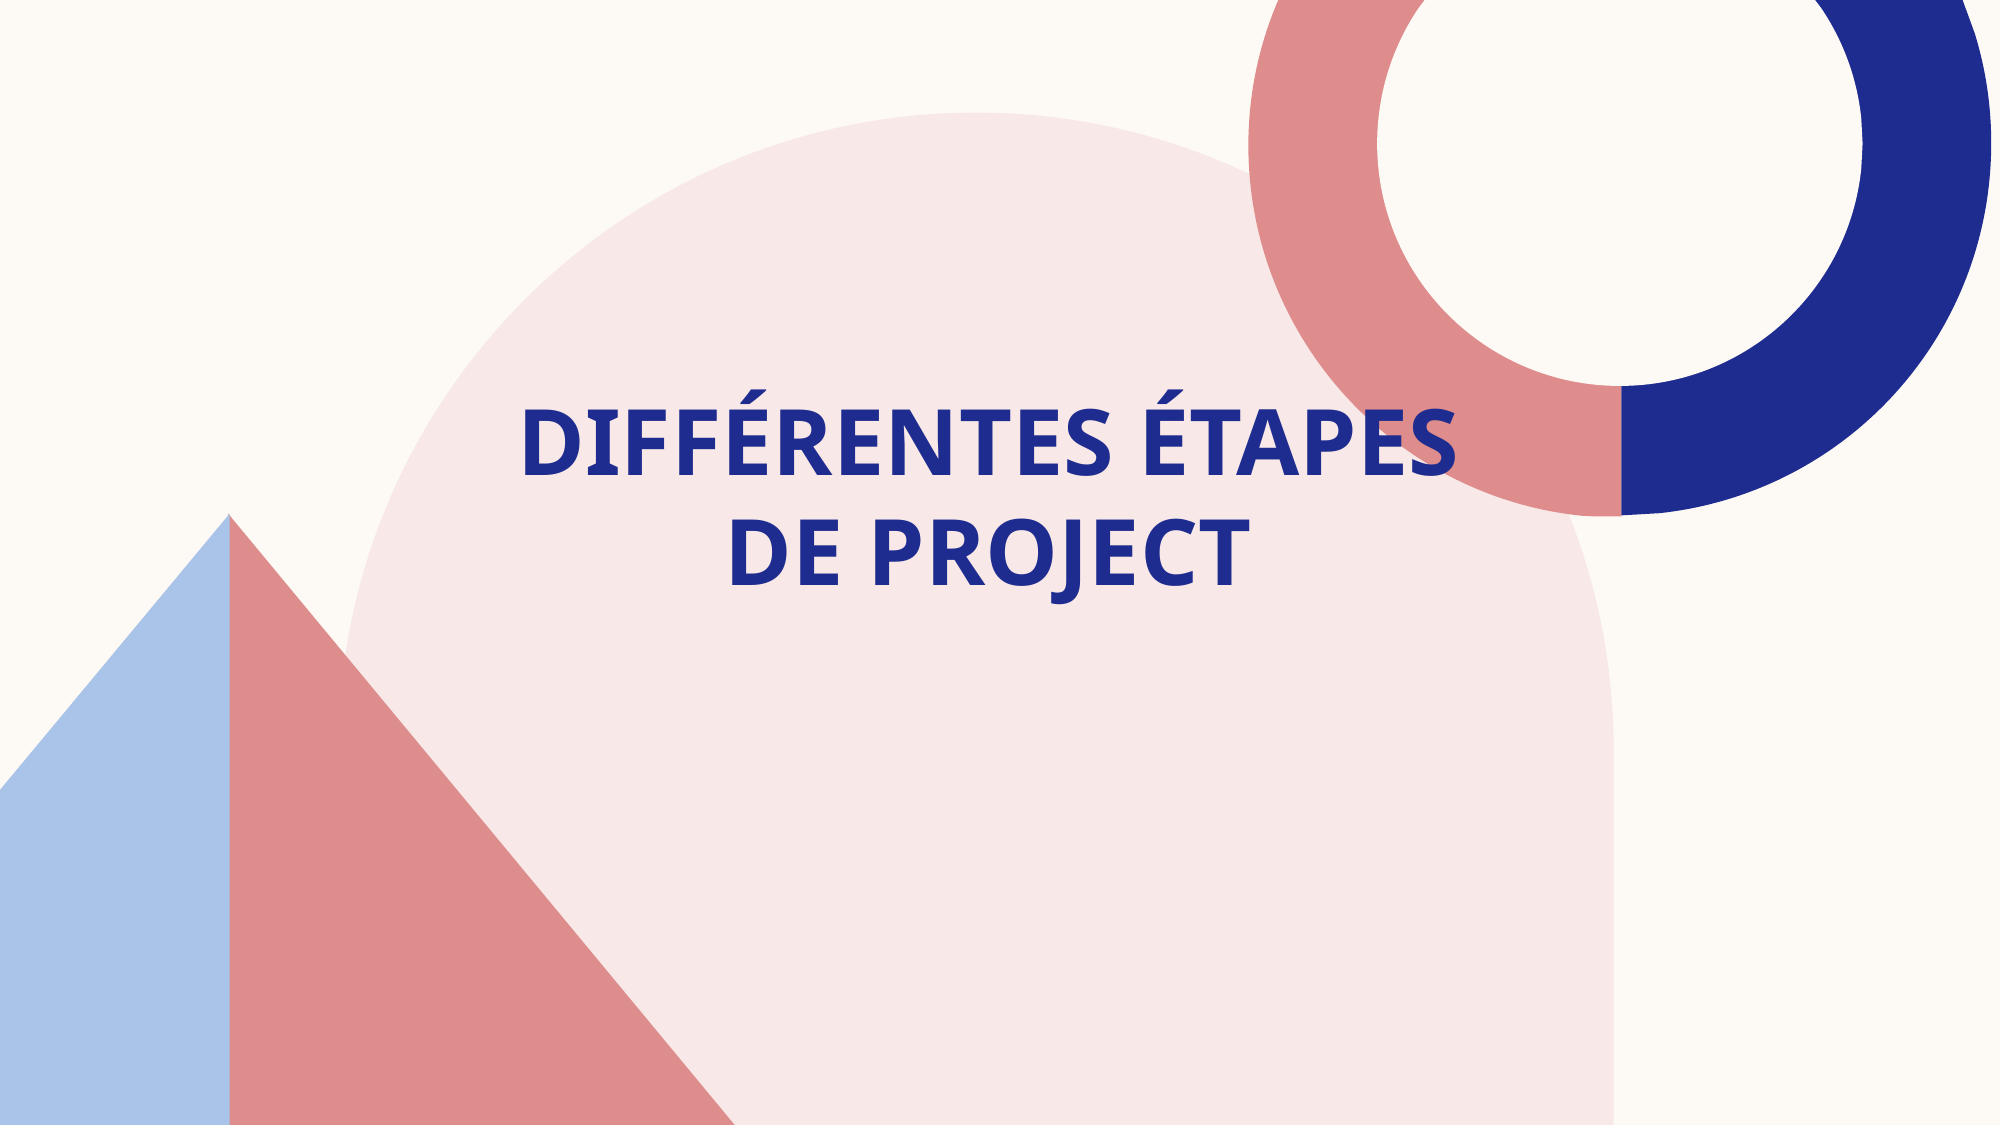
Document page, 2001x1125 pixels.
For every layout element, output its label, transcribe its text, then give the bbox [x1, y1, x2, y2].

title Différentes étapes de project [463, 376, 1514, 804]
